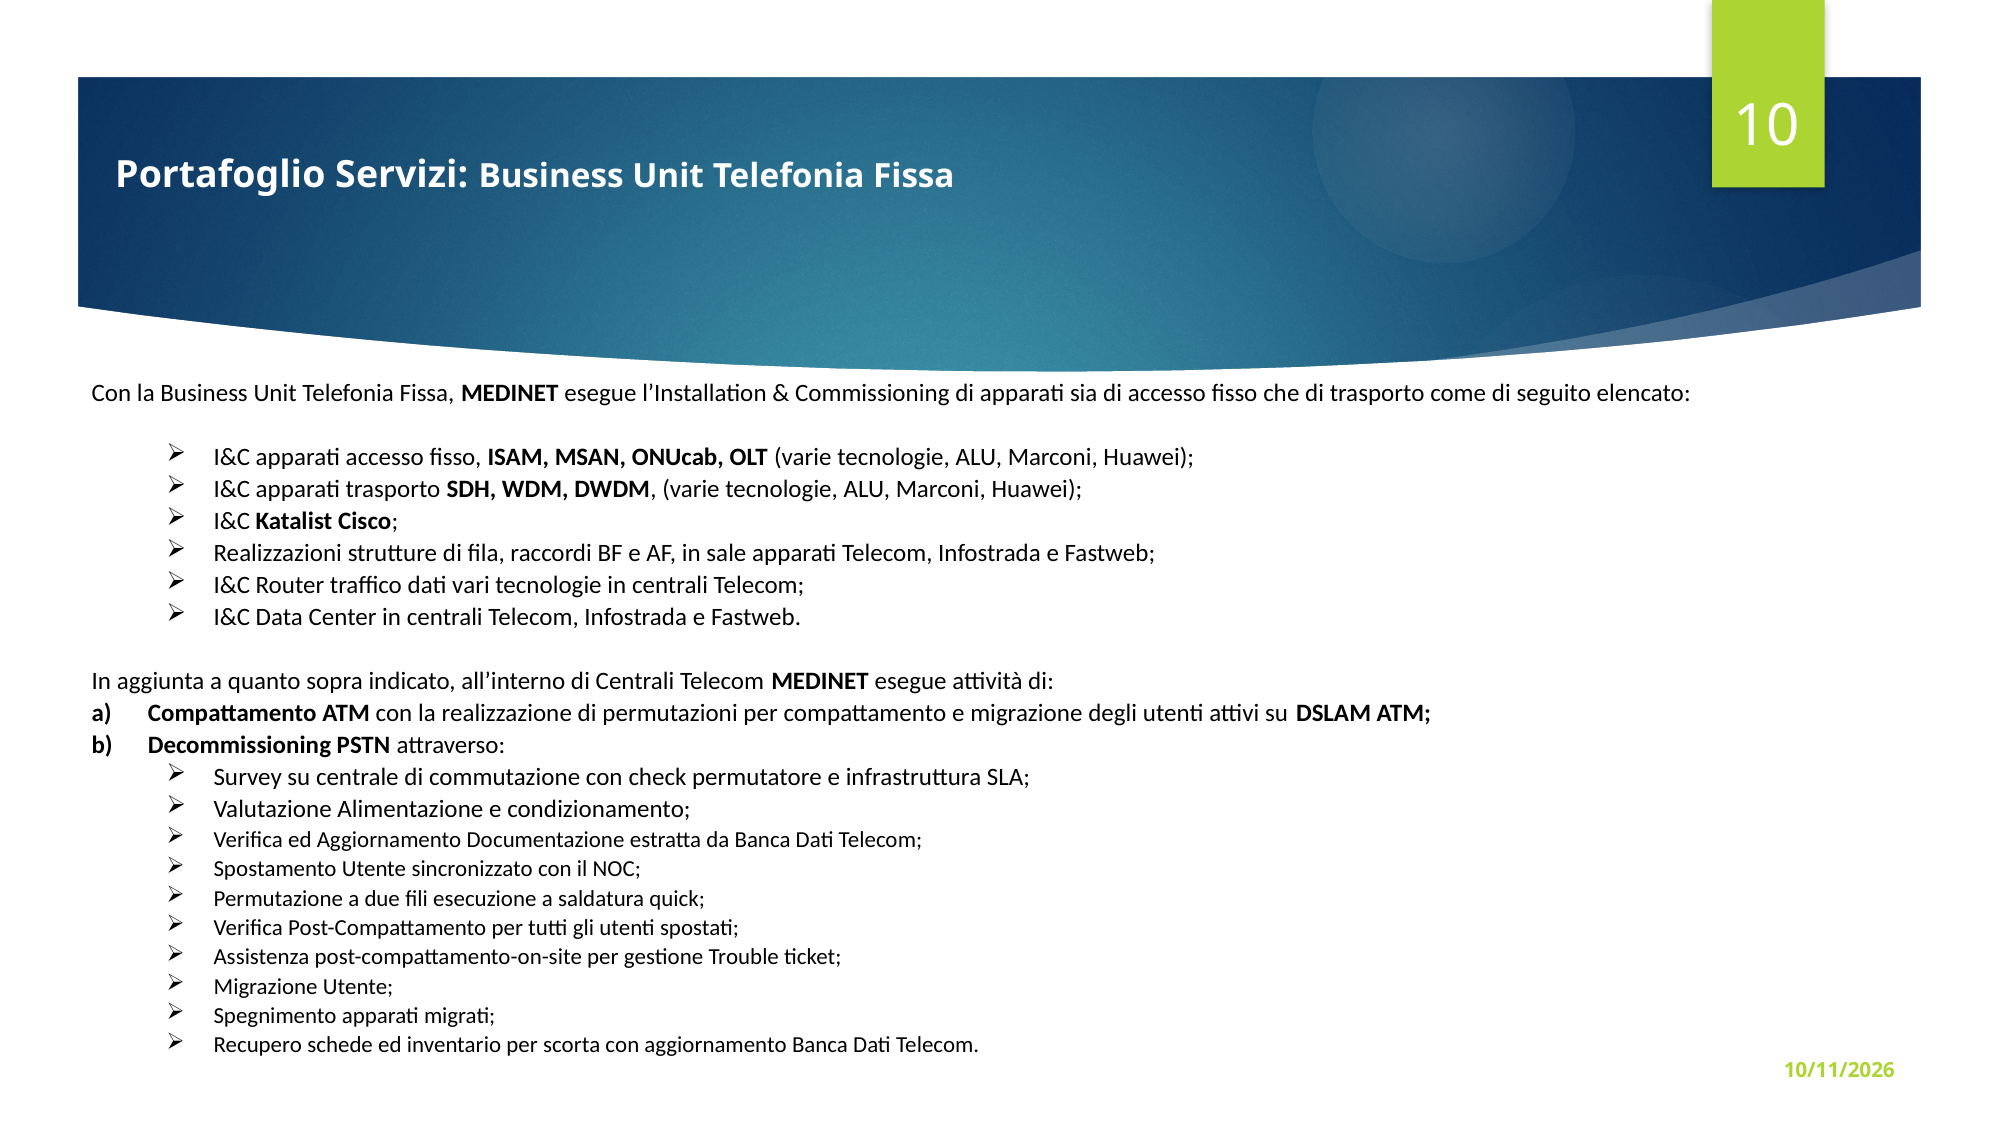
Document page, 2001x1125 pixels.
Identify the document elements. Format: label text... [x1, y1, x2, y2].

text_box Con la Business Unit Telefonia Fissa, MEDINET esegue l’Installation & Commissioning di apparati sia di accesso fisso che di trasporto come di seguito elencato: I&C apparati accesso fisso, ISAM, MSAN, ONUcab, OLT (varie tecnologie, ALU, Marconi, Huawei); I&C apparati trasporto SDH, WDM, DWDM, (varie tecnologie, ALU, Marconi, Huawei); I&C Katalist Cisco; Realizzazioni strutture di fila, raccordi BF e AF, in sale apparati Telecom, Infostrada e Fastweb; I&C Router traffico dati vari tecnologie in centrali Telecom; I&C Data Center in centrali Telecom, Infostrada e Fastweb. In aggiunta a quanto sopra indicato, all’interno di Centrali Telecom MEDINET esegue attività di: Compattamento ATM con la realizzazione di permutazioni per compattamento e migrazione degli utenti attivi su DSLAM ATM; Decommissioning PSTN attraverso: Survey su centrale di commutazione con check permutatore e infrastruttura SLA; Valutazione Alimentazione e condizionamento; Verifica ed Aggiornamento Documentazione estratta da Banca Dati Telecom; Spostamento Utente sincronizzato con il NOC; Permutazione a due fili esecuzione a saldatura quick; Verifica Post-Compattamento per tutti gli utenti spostati; Assistenza post-compattamento-on-site per gestione Trouble ticket; Migrazione Utente; Spegnimento apparati migrati; Recupero schede ed inventario per scorta con aggiornamento Banca Dati Telecom. [76, 367, 1910, 1065]
slide_number 10 [1698, 48, 1836, 175]
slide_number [1747, 1065, 1910, 1099]
text_box Portafoglio Servizi: Business Unit Telefonia Fissa [100, 142, 970, 203]
